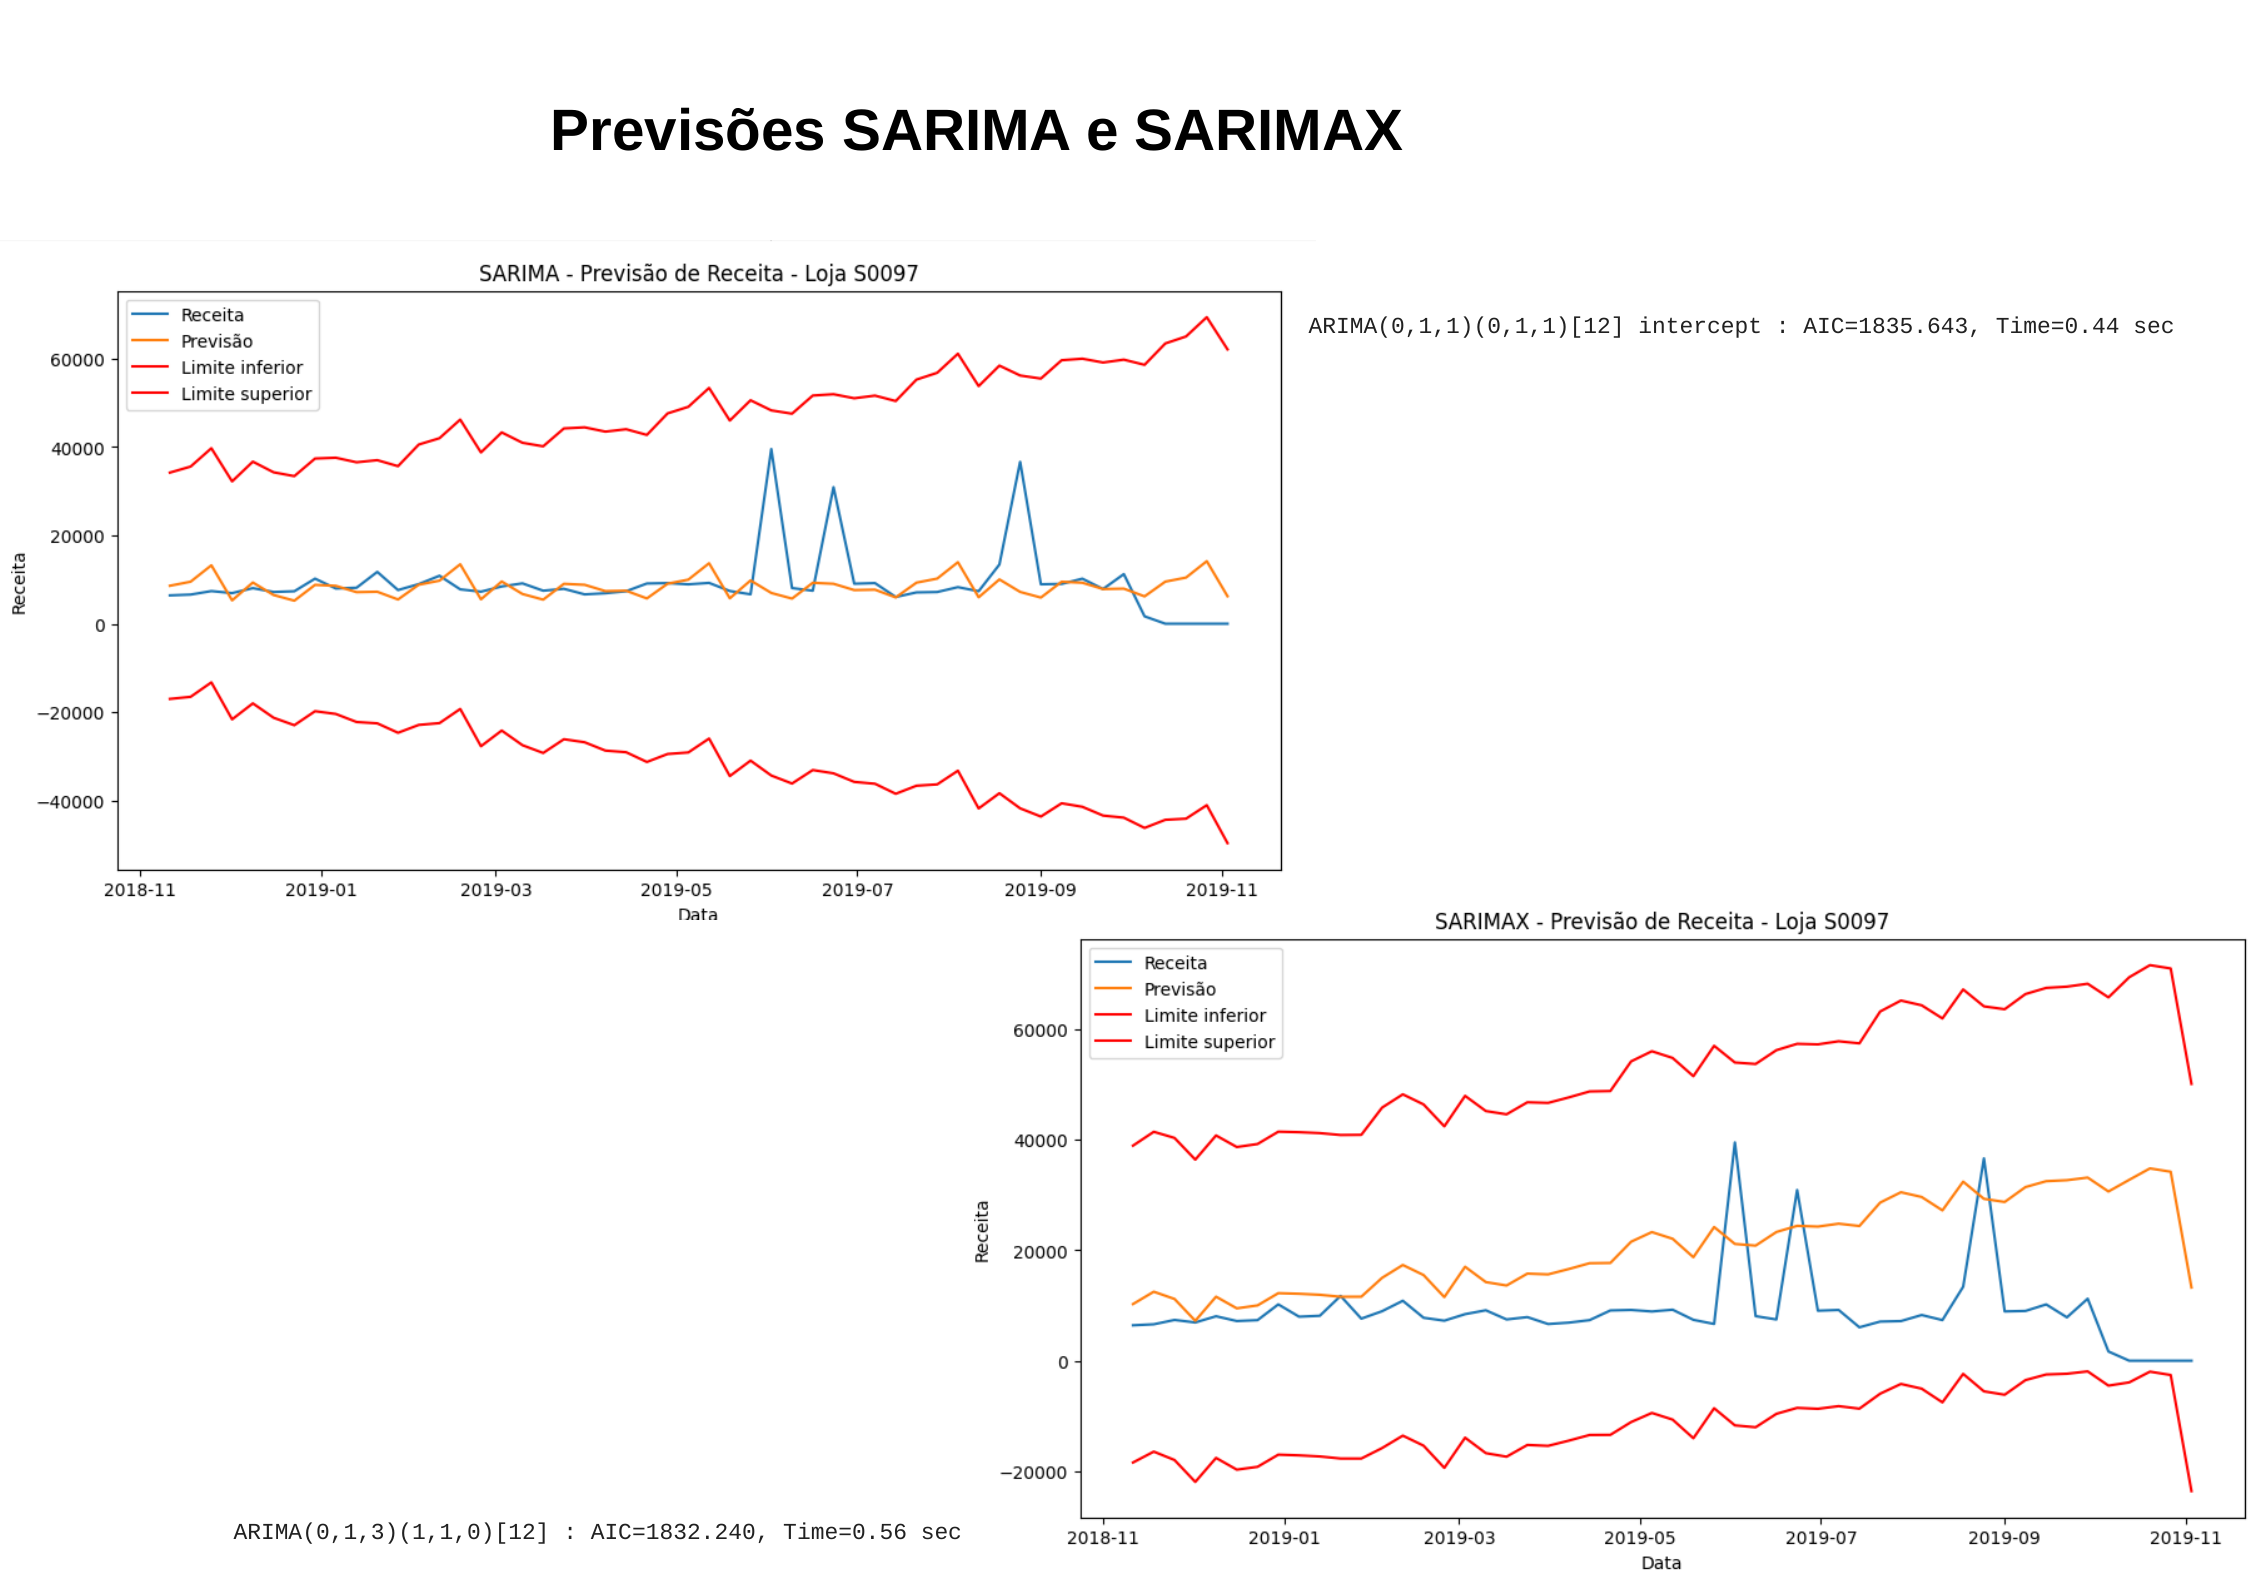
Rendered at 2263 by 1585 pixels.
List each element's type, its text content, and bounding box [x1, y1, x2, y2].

picture [0, 240, 2263, 1584]
text_box ARIMA(0,1,3)(1,1,0)[12] : AIC=1832.240, Time=0.56 sec [218, 1509, 958, 1552]
title Previsões SARIMA e SARIMAX [550, 91, 1619, 163]
text_box ARIMA(0,1,1)(0,1,1)[12] intercept : AIC=1835.643, Time=0.44 sec [1320, 303, 2263, 346]
